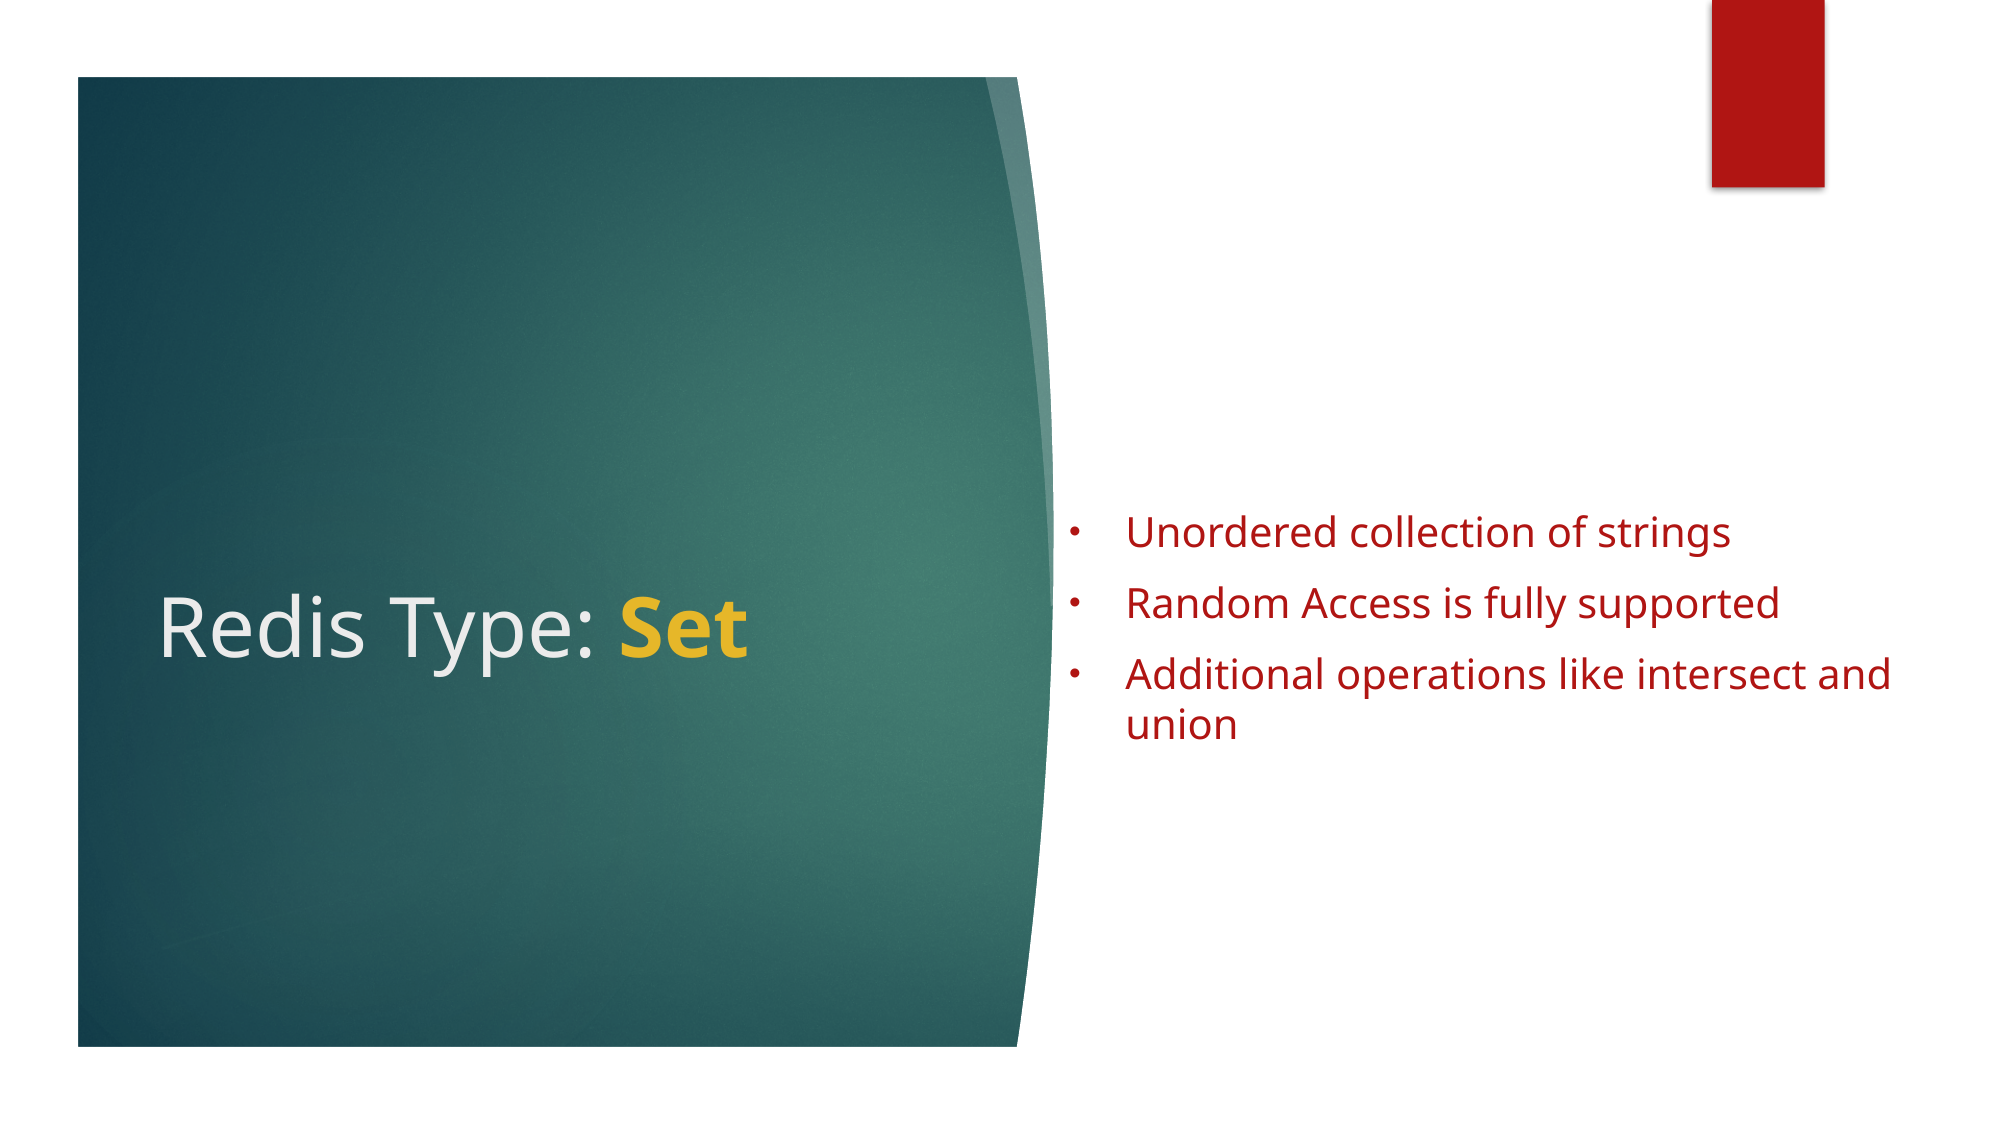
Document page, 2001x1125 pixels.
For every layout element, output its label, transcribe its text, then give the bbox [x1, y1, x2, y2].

title Redis Type: Set [141, 437, 958, 813]
list Unordered collection of strings Random Access is fully supported Additional operations like intersect and union [1054, 439, 1913, 815]
